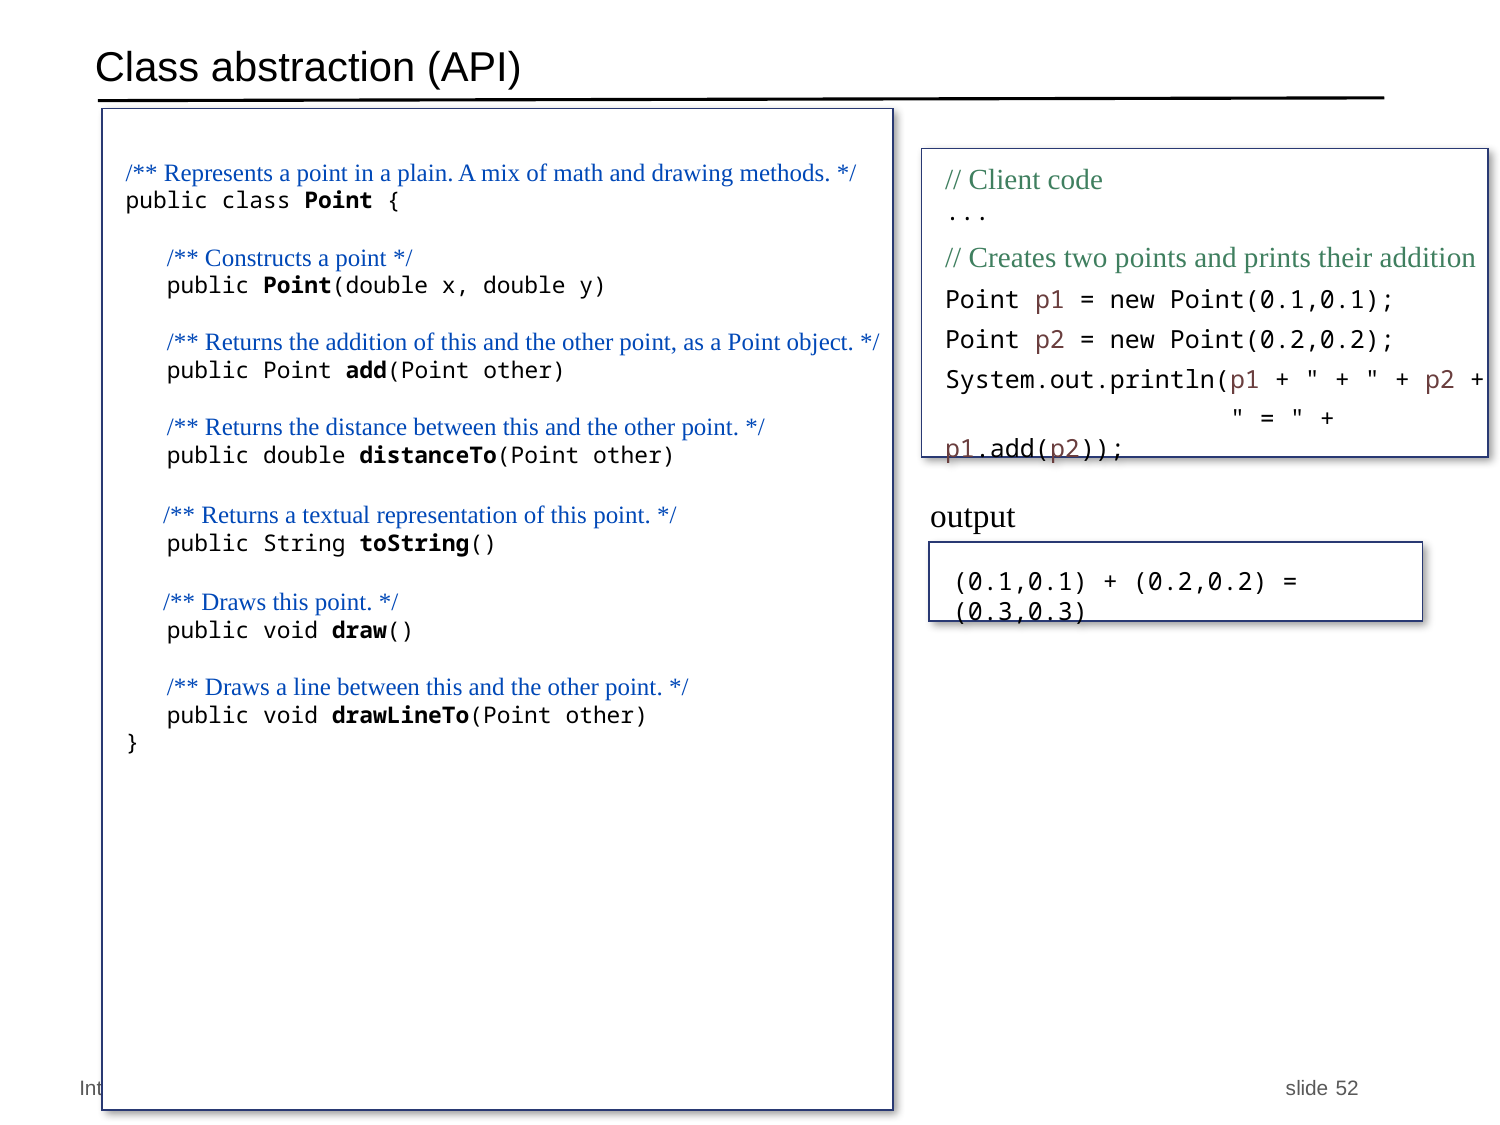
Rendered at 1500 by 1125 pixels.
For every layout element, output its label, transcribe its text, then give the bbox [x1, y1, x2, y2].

text_box (0.1,0.1) + (0.2,0.2) = (0.3,0.3) [929, 542, 1423, 621]
text_box // Client code ... // Creates two points and prints their addition Point p1 = new Point(0.1,0.1); Point p2 = new Point(0.2,0.2); System.out.println(p1 + " + " + p2 + " = " + p1.add(p2)); [921, 148, 1488, 457]
title Class abstraction (API) [79, 33, 1371, 109]
text_box output [915, 486, 1155, 542]
text_box /** Represents a point in a plain. A mix of math and drawing methods. */ public class Point { /** Constructs a point */ public Point(double x, double y) /** Returns the addition of this and the other point, as a Point object. */ public Point add(Point other) /** Returns the distance between this and the other point. */ public double distanceTo(Point other) /** Returns a textual representation of this point. */ public String toString() /** Draws this point. */ public void draw() /** Draws a line between this and the other point. */ public void drawLineTo(Point other) } [102, 109, 893, 1111]
